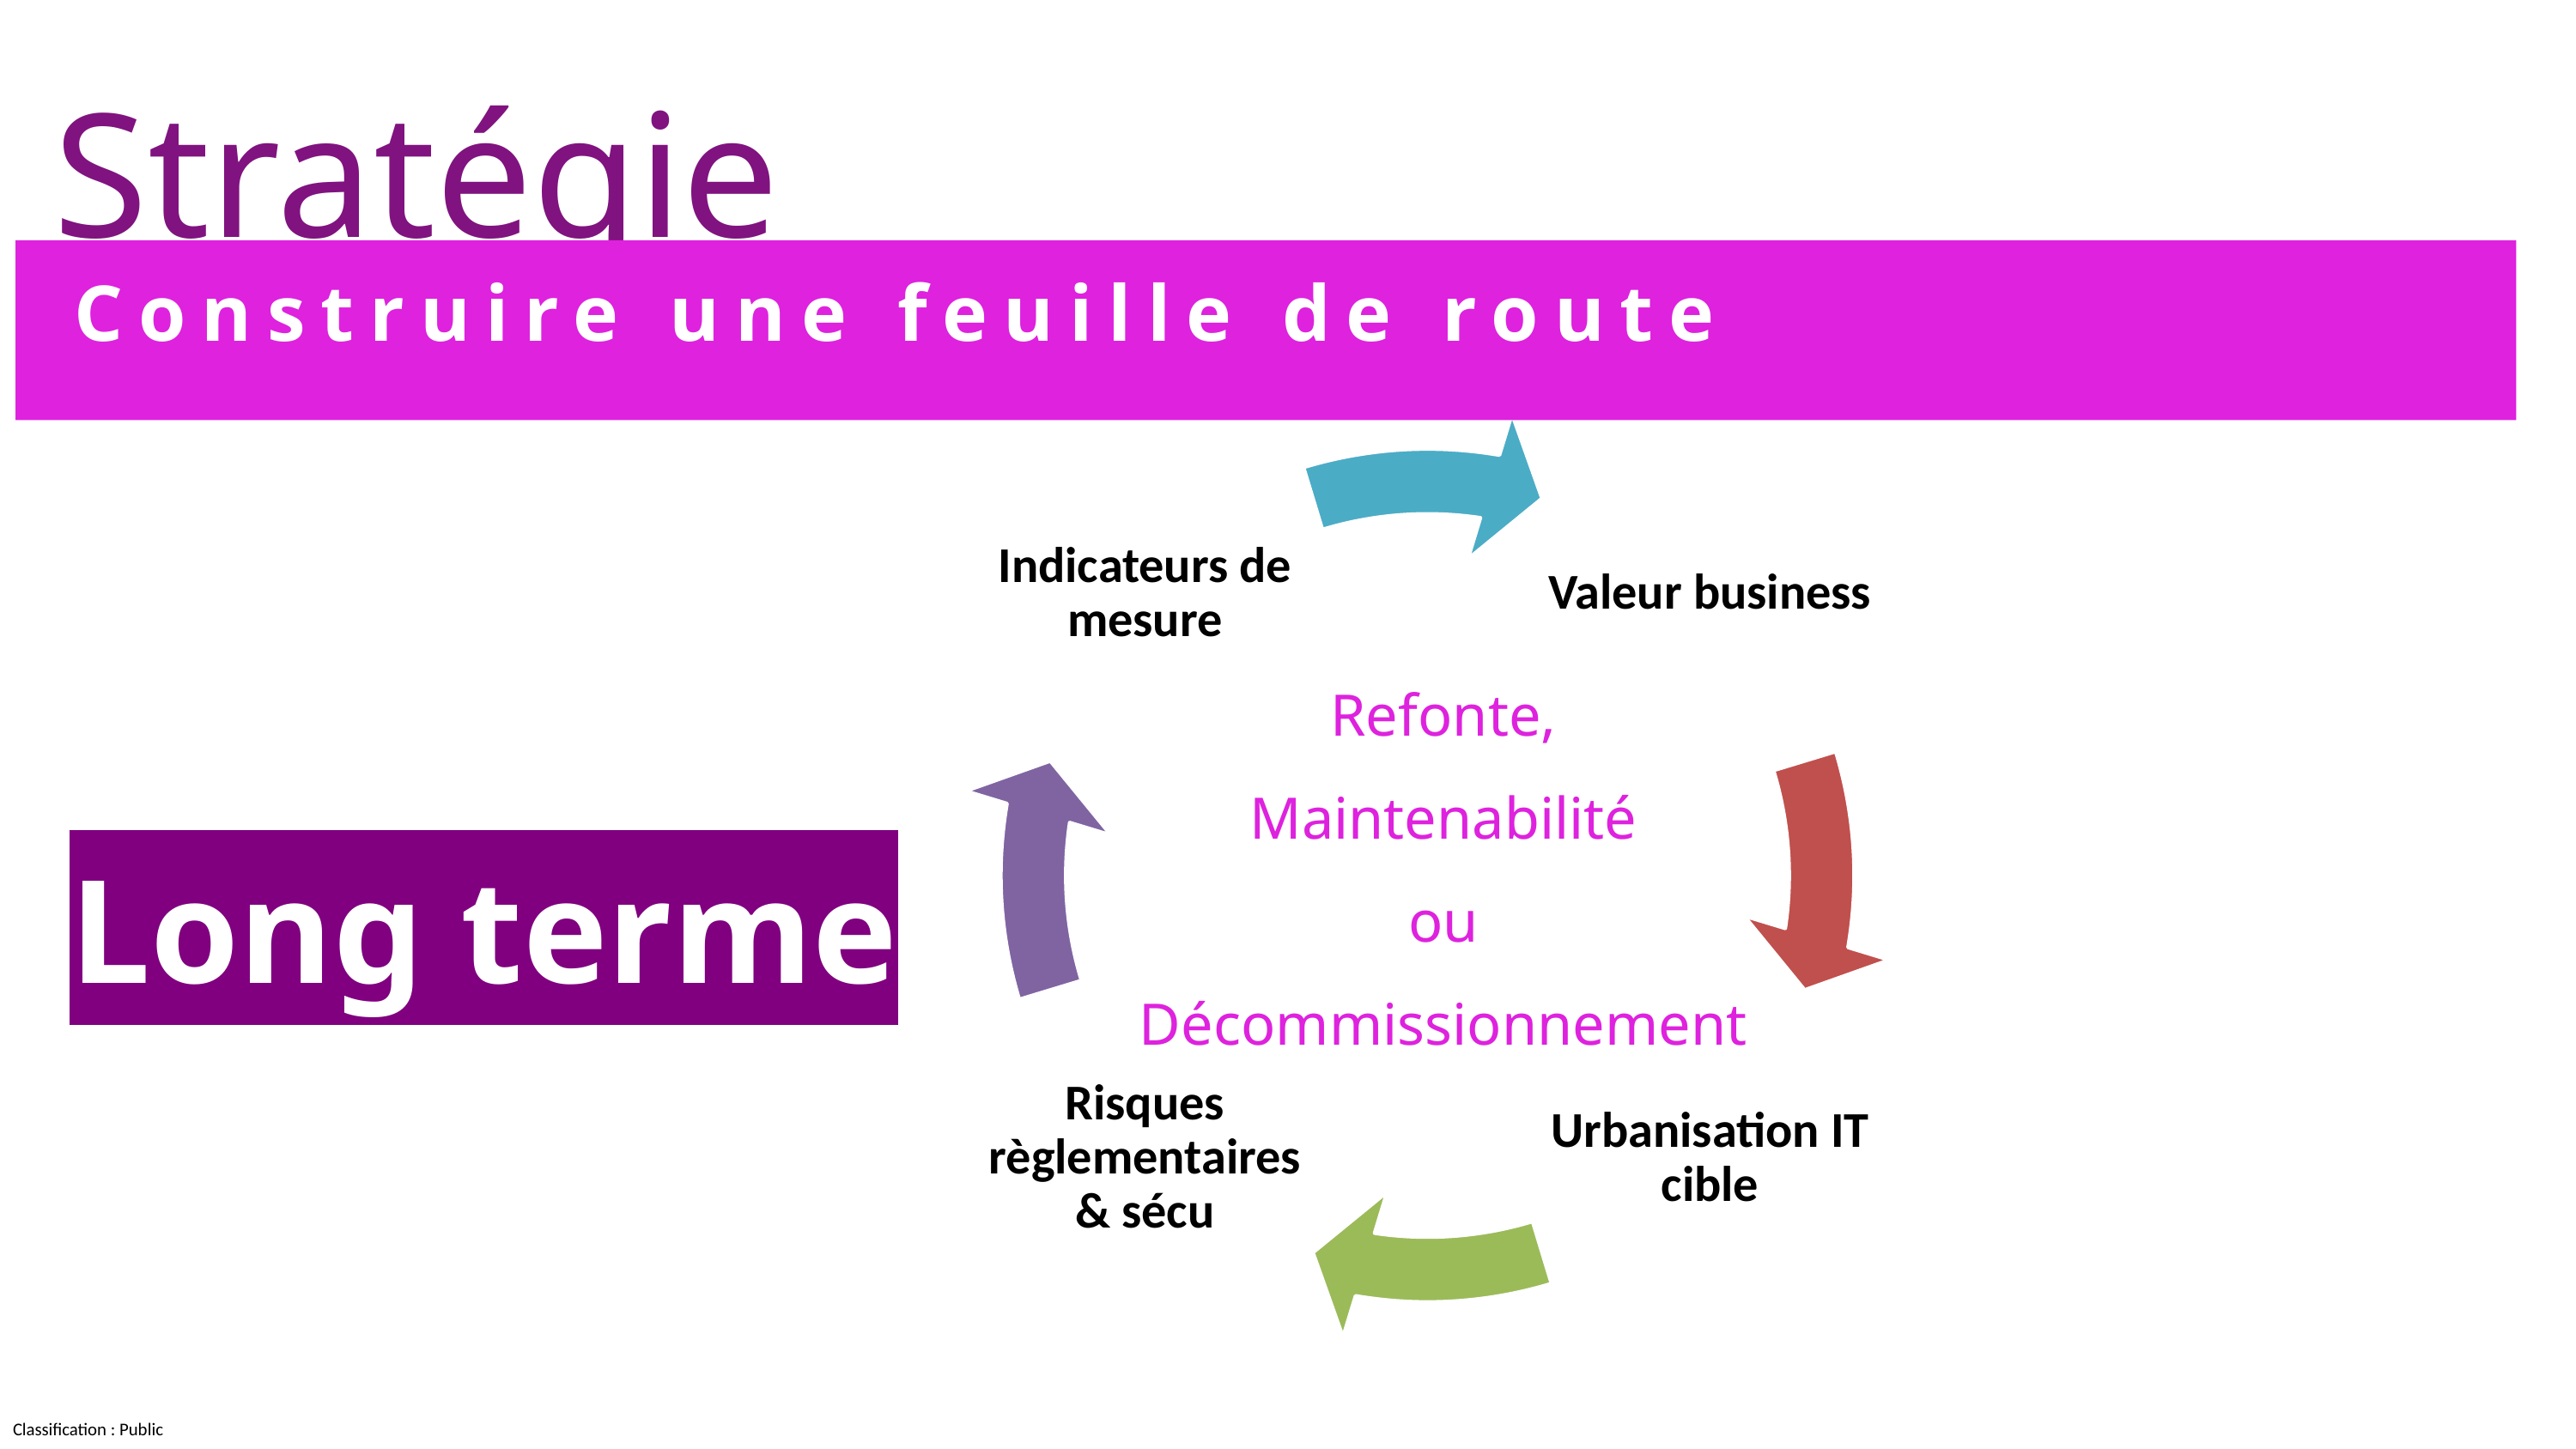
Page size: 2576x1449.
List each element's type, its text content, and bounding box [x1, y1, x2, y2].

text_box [509, 405, 2346, 1346]
text_box [14, 239, 2518, 422]
text_box Construire une feuille de route [74, 263, 2458, 357]
text_box Long terme [16, 711, 505, 1012]
text_box Stratégie [53, 0, 2576, 272]
